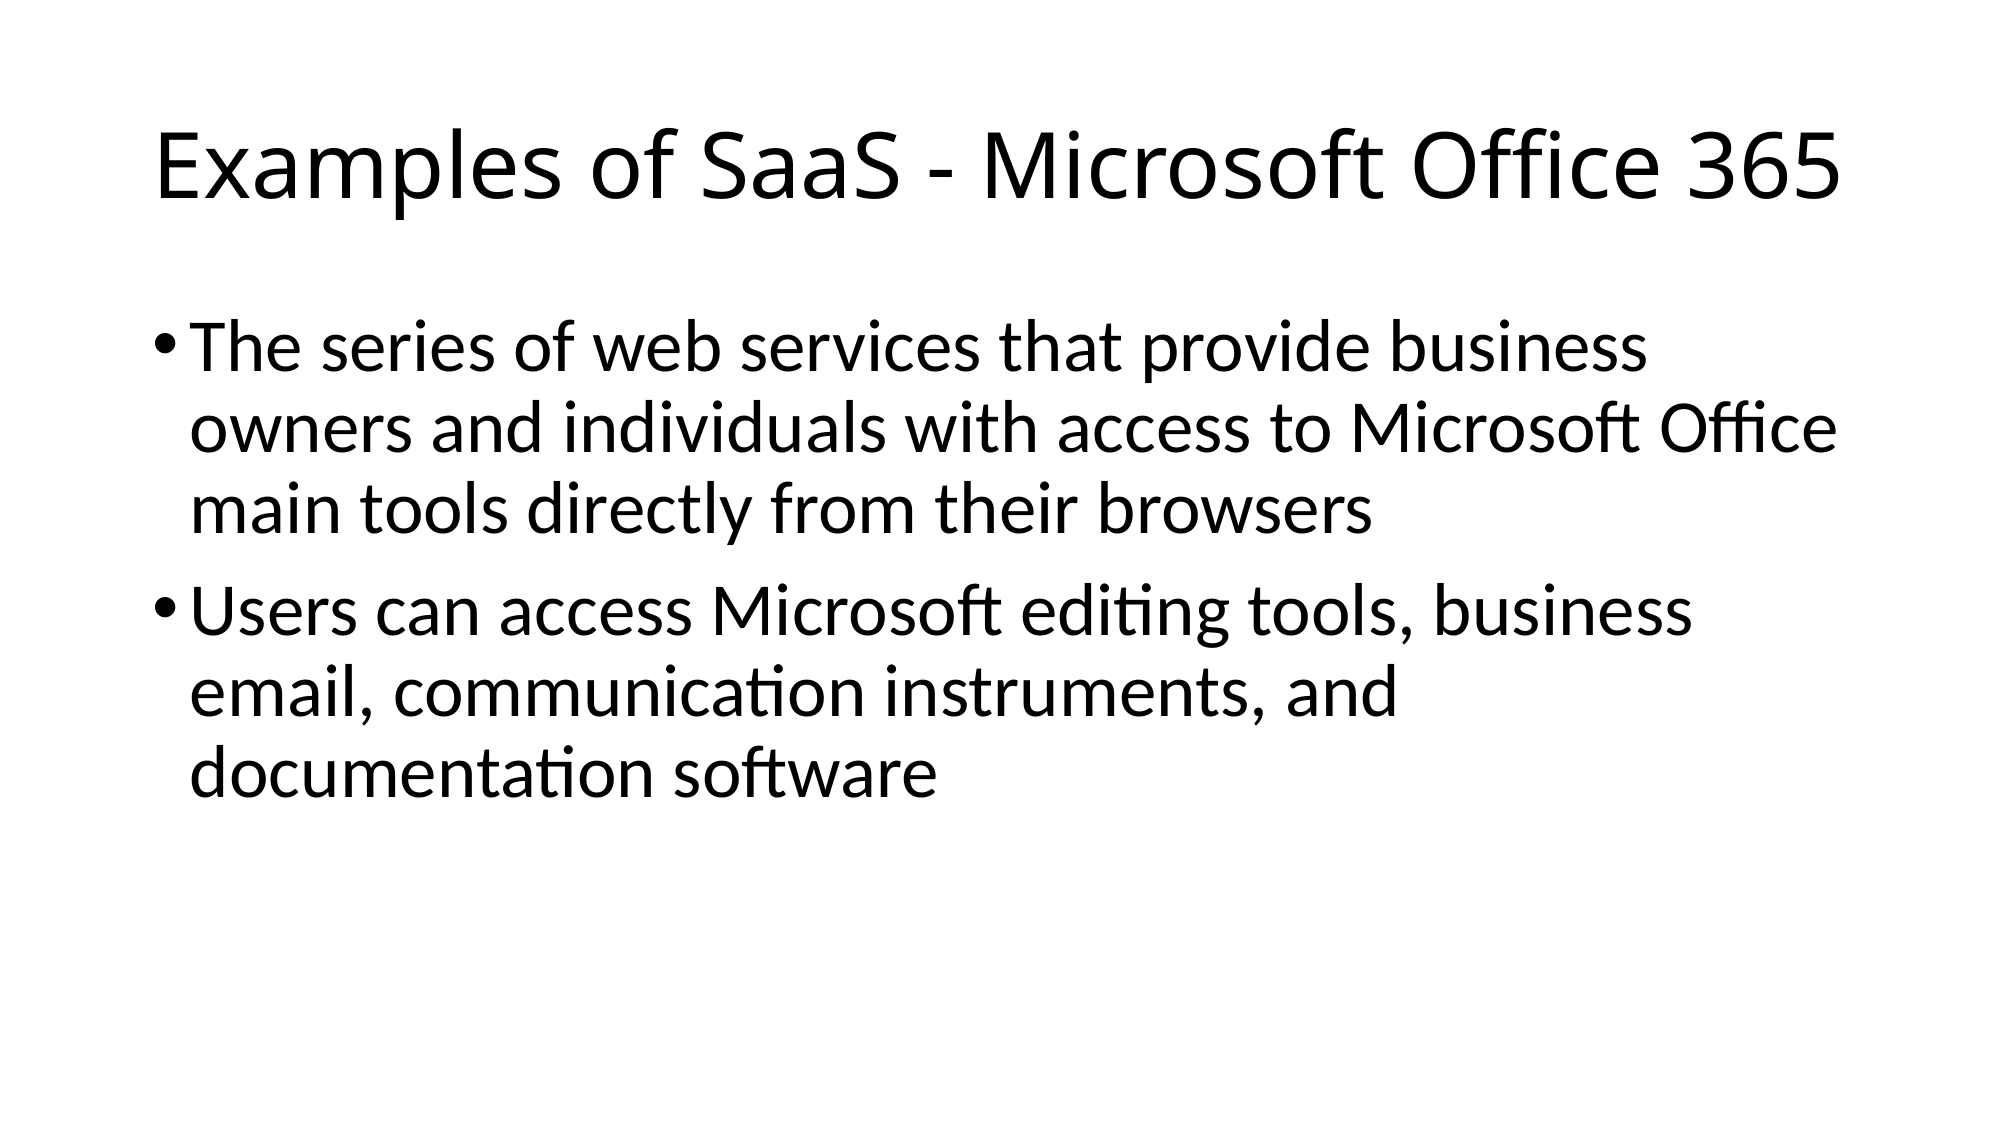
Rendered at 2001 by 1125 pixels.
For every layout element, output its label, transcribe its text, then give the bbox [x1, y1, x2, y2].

list The series of web services that provide business owners and individuals with access to Microsoft Office main tools directly from their browsers Users can access Microsoft editing tools, business email, communication instruments, and documentation software [137, 299, 1863, 1014]
title Examples of SaaS - Microsoft Office 365 [137, 59, 1863, 278]
